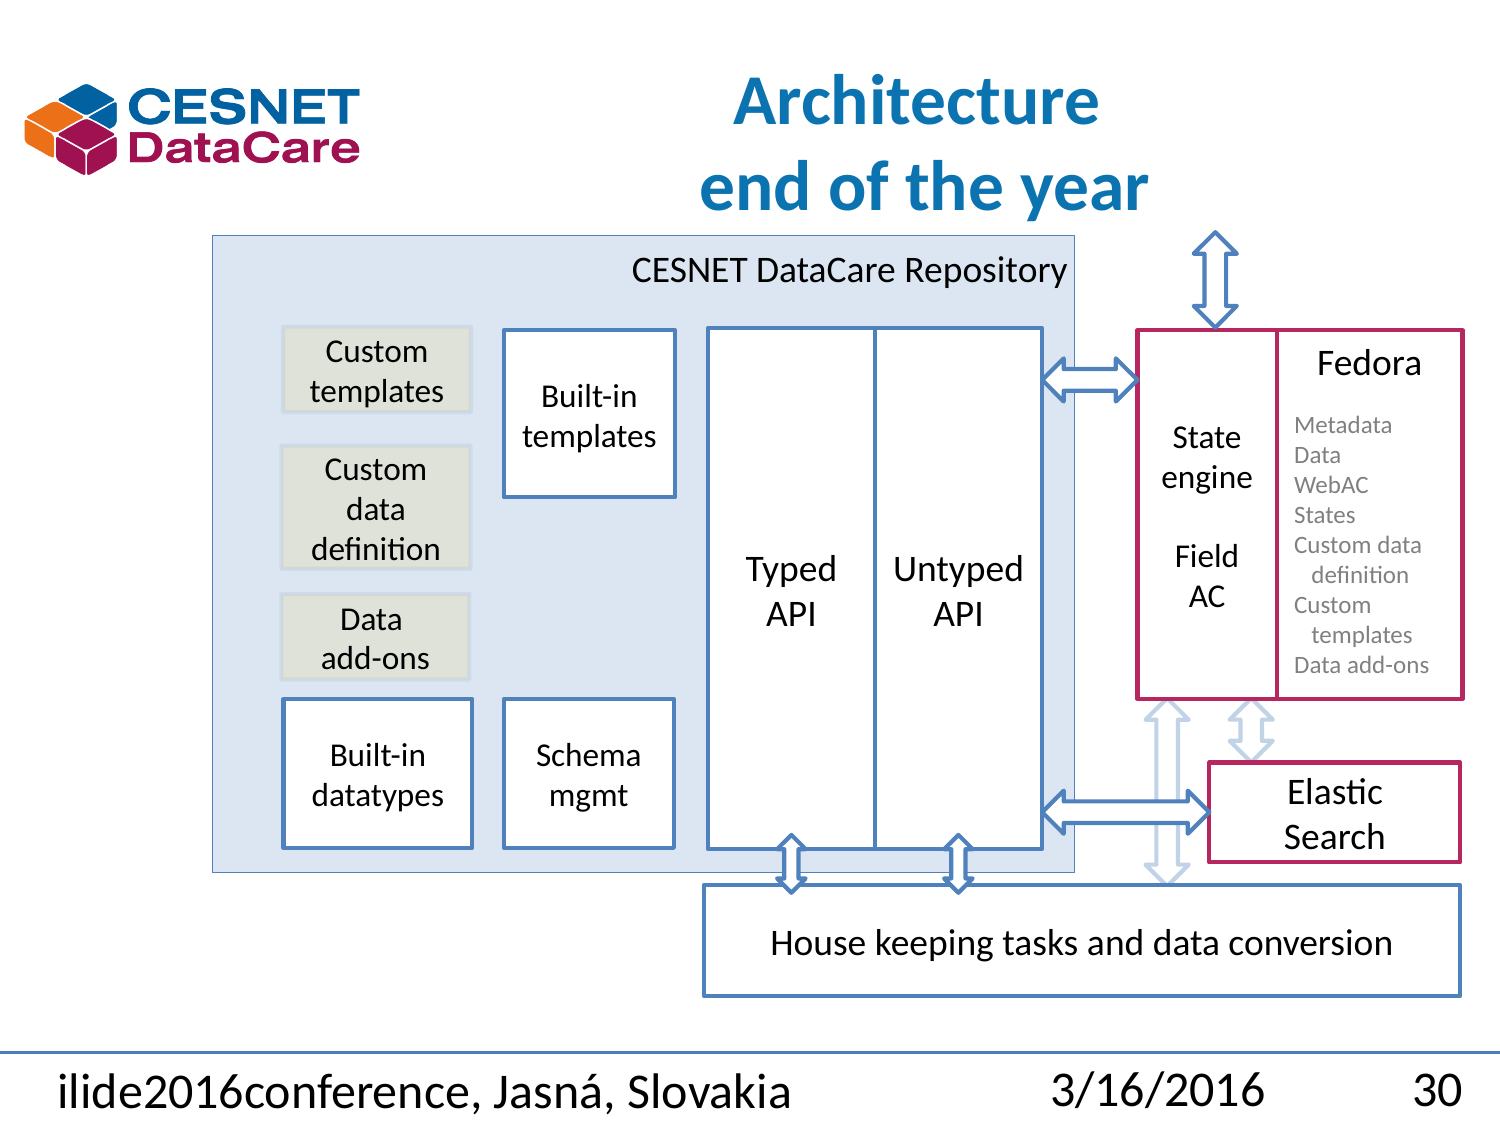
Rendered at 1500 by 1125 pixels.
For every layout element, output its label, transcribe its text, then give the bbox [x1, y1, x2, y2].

text_box [1227, 701, 1275, 760]
slide_number 30 [1374, 1057, 1500, 1123]
text_box Schema mgmt [502, 697, 676, 850]
text_box Custom data definition [279, 443, 473, 571]
text_box Built-in datatypes [281, 697, 474, 850]
title Architecture end of the year [425, 45, 1425, 233]
text_box [1040, 356, 1140, 404]
text_box House keeping tasks and data conversion [702, 883, 1462, 998]
text_box CESNET DataCare Repository [617, 237, 1083, 298]
text_box Custom templates [281, 325, 473, 414]
text_box [775, 832, 808, 895]
text_box [1040, 788, 1212, 836]
text_box Untyped API [877, 326, 1044, 851]
text_box Data add-ons [279, 592, 471, 682]
text_box [1143, 826, 1191, 883]
text_box State engine Field AC [1135, 328, 1279, 701]
text_box Built-in templates [502, 328, 677, 499]
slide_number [1015, 1060, 1300, 1123]
picture [24, 83, 360, 176]
text_box [850, 1060, 1500, 1125]
text_box [1191, 230, 1239, 330]
text_box Fedora [1278, 328, 1465, 701]
text_box Elastic Search [1207, 760, 1462, 864]
footer ilide2016conference, Jasná, Slovakia [0, 1059, 850, 1125]
text_box Typed API [706, 326, 877, 851]
text_box [1143, 701, 1191, 799]
text_box Metadata Data WebAC States Custom data definition Custom templates Data add-ons [1279, 401, 1445, 686]
text_box [210, 233, 1077, 875]
text_box [942, 832, 975, 895]
